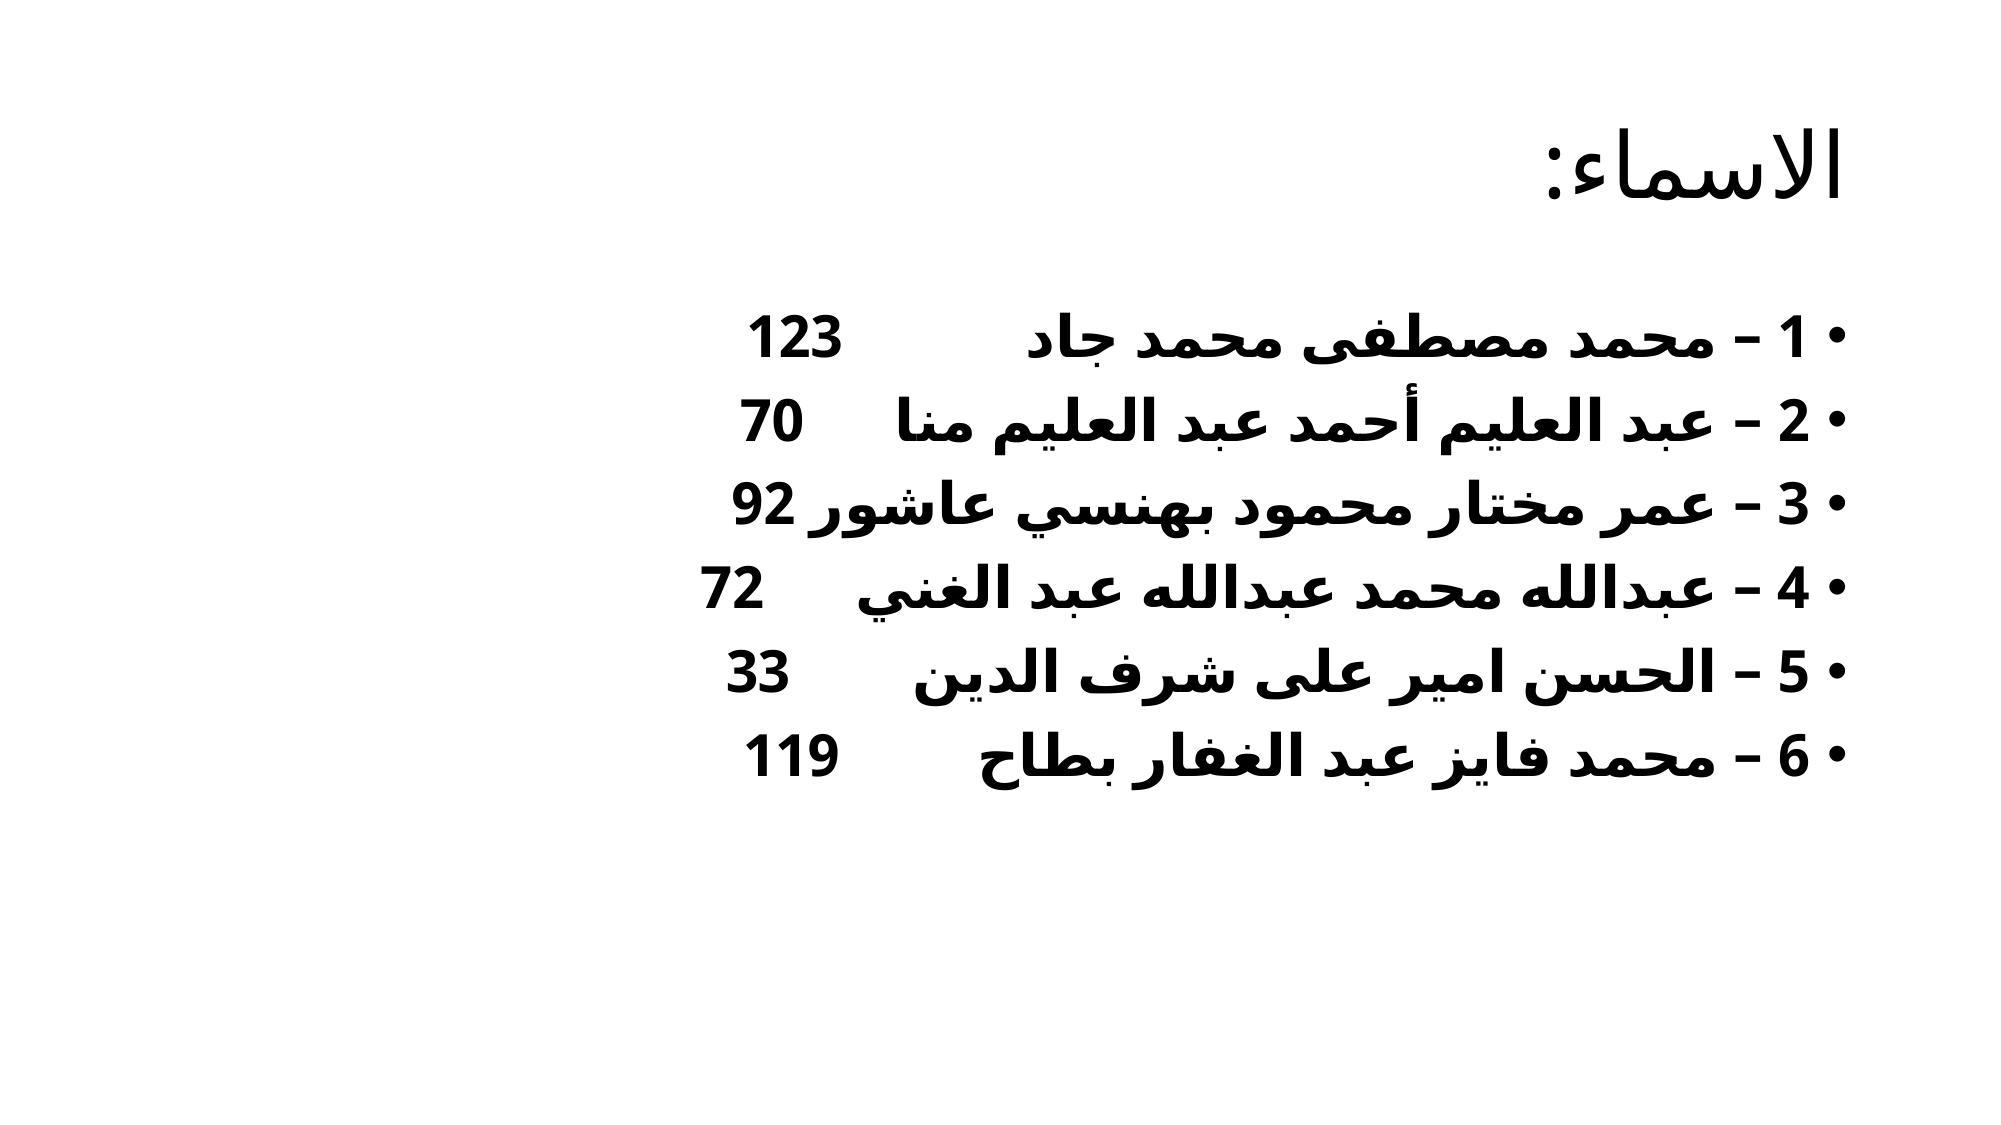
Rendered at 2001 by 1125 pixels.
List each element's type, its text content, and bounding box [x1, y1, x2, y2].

list 1 – محمد مصطفى محمد جاد 123 2 – عبد العليم أحمد عبد العليم منا 70 3 – عمر مختار محمود بهنسي عاشور 92 4 – عبدالله محمد عبدالله عبد الغني 72 5 – الحسن امير على شرف الدين 33 6 – محمد فايز عبد الغفار بطاح 119 [137, 299, 1863, 1014]
title الاسماء: [137, 59, 1863, 278]
